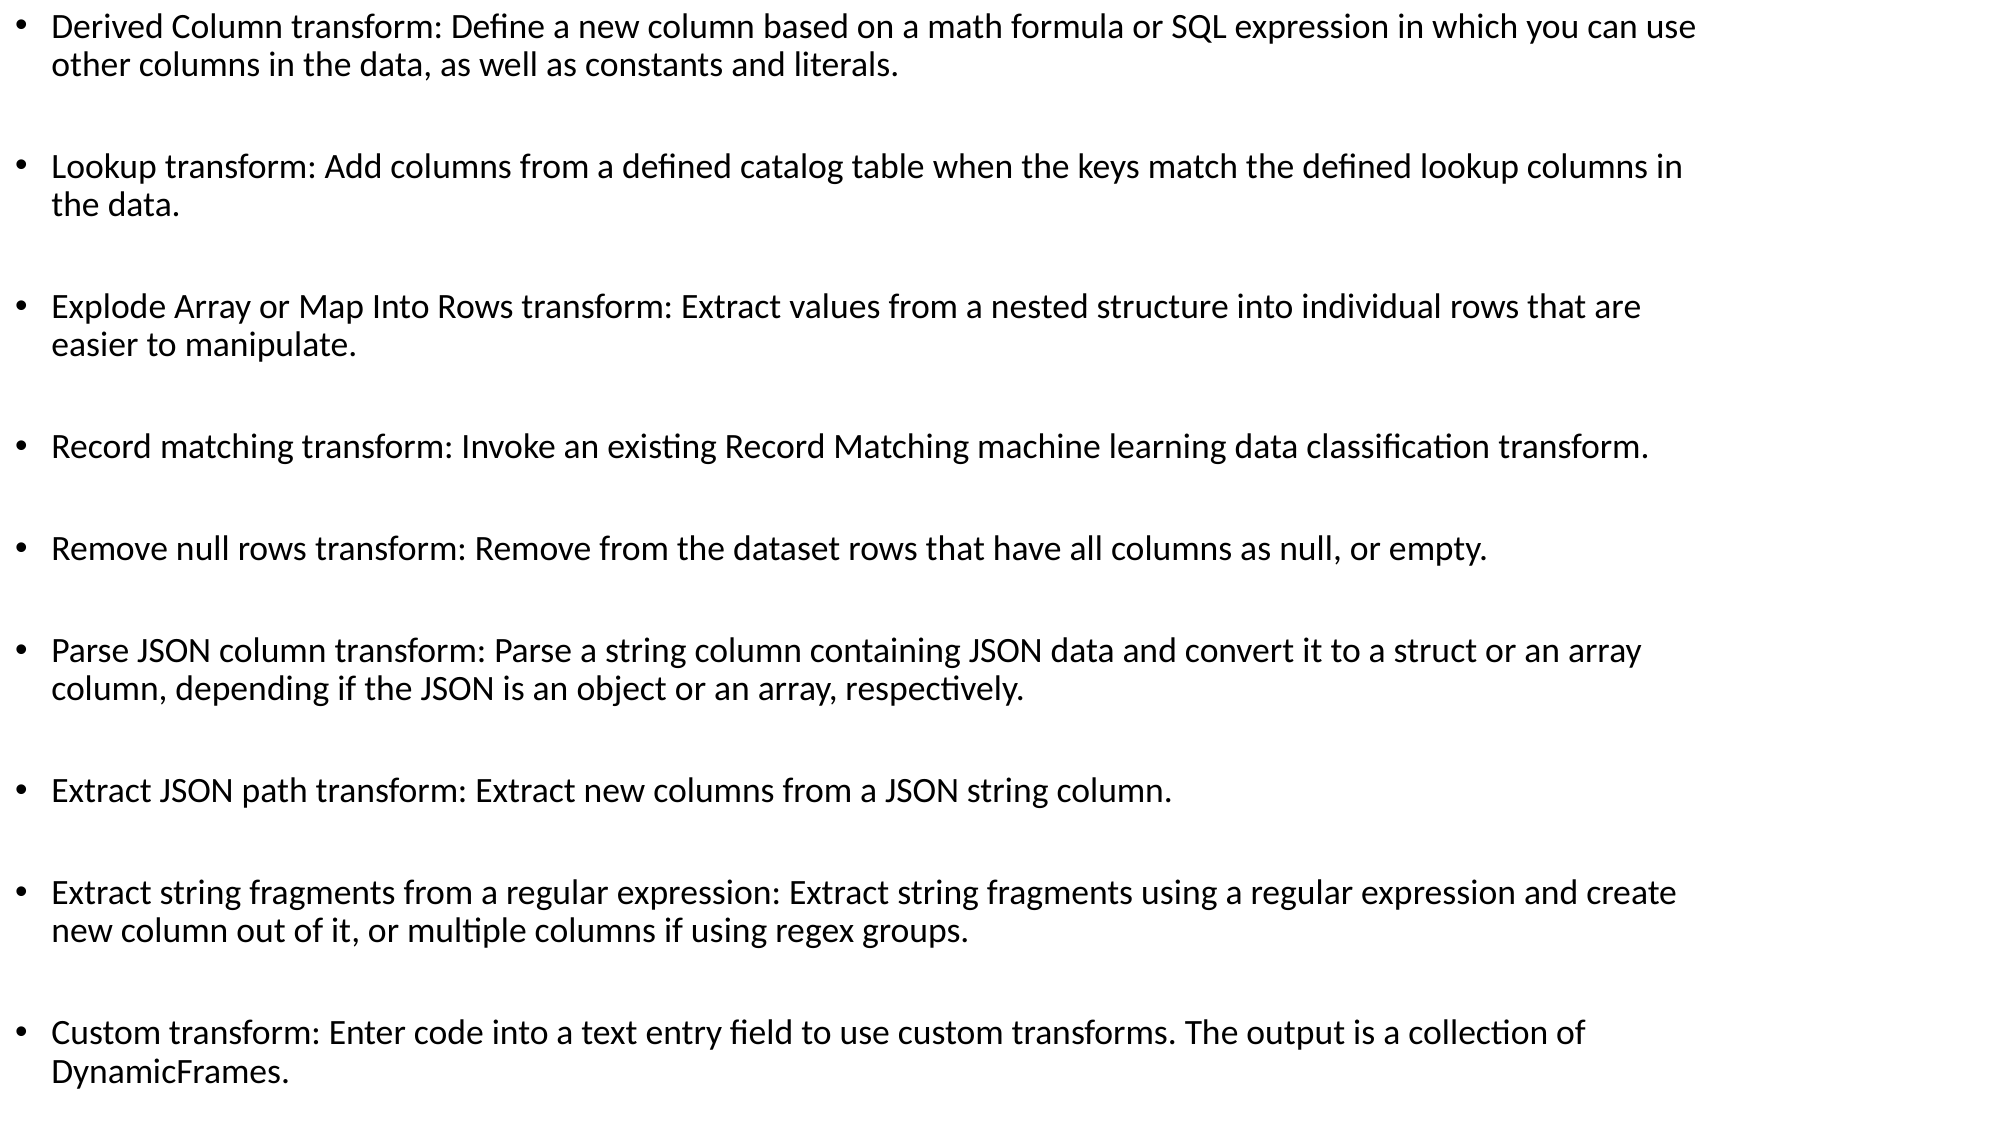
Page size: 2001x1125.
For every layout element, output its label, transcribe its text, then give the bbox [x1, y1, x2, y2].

list Derived Column transform: Define a new column based on a math formula or SQL expression in which you can use other columns in the data, as well as constants and literals. Lookup transform: Add columns from a defined catalog table when the keys match the defined lookup columns in the data. Explode Array or Map Into Rows transform: Extract values from a nested structure into individual rows that are easier to manipulate. Record matching transform: Invoke an existing Record Matching machine learning data classification transform. Remove null rows transform: Remove from the dataset rows that have all columns as null, or empty. Parse JSON column transform: Parse a string column containing JSON data and convert it to a struct or an array column, depending if the JSON is an object or an array, respectively. Extract JSON path transform: Extract new columns from a JSON string column. Extract string fragments from a regular expression: Extract string fragments using a regular expression and create new column out of it, or multiple columns if using regex groups. Custom transform: Enter code into a text entry field to use custom transforms. The output is a collection of DynamicFrames. [0, 0, 1725, 1110]
